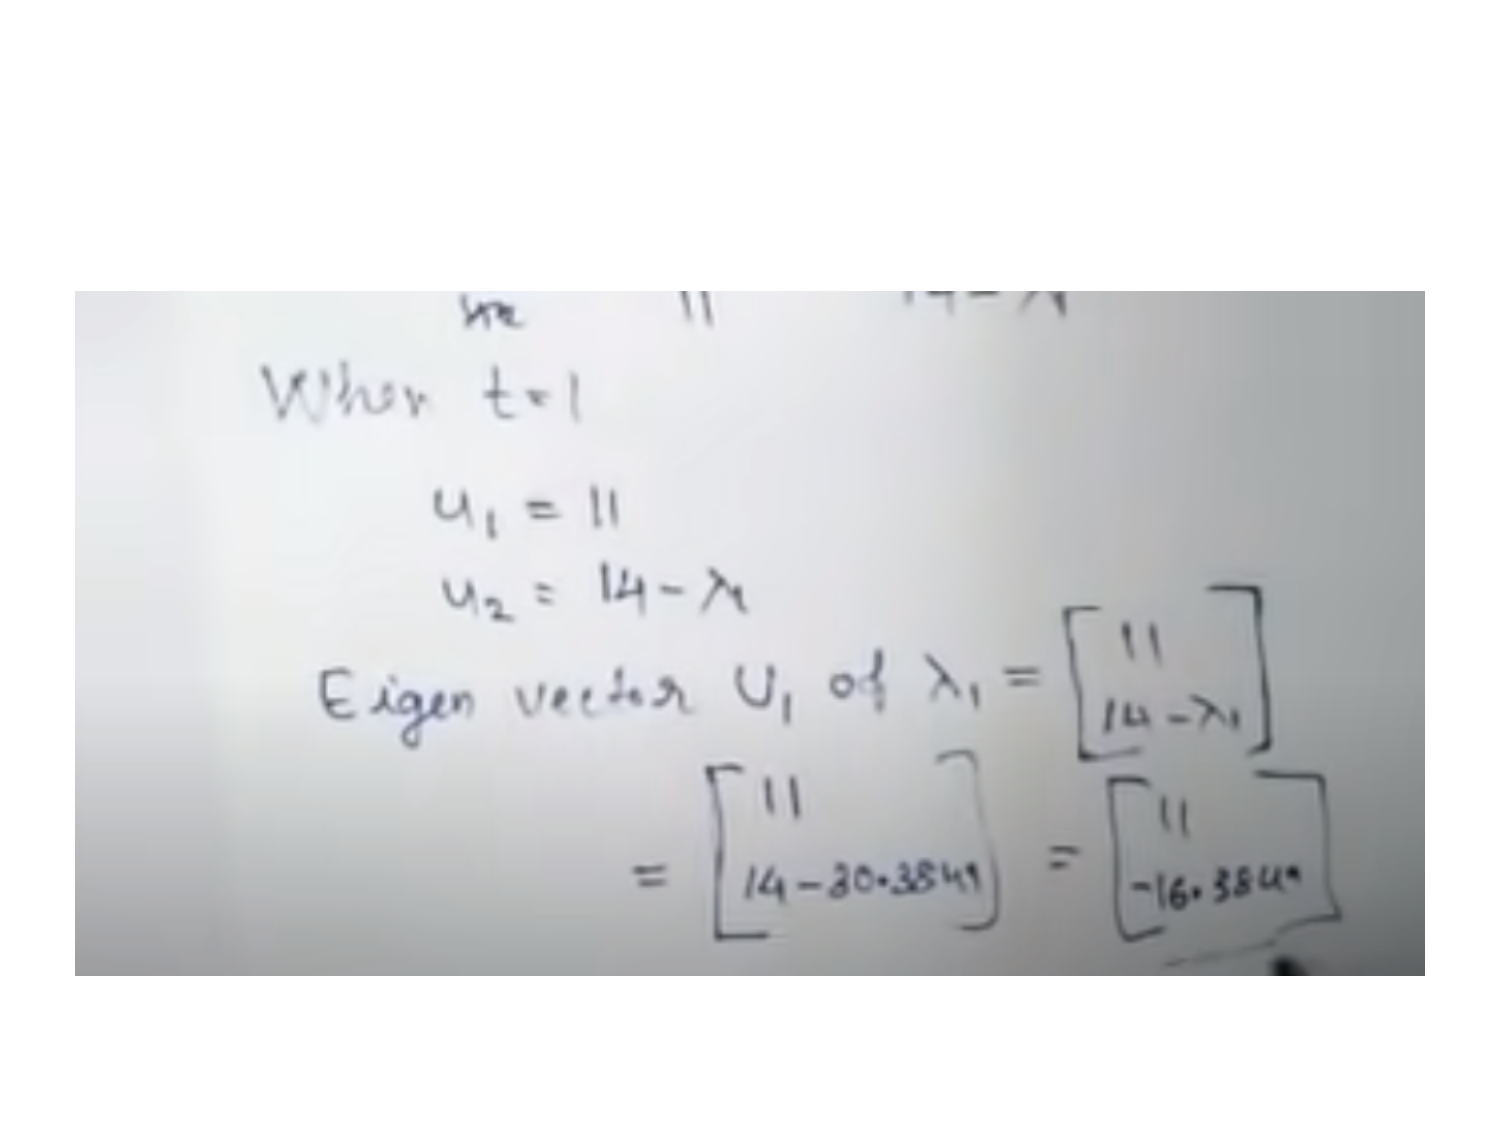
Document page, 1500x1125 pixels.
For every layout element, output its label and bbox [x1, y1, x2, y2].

list [74, 291, 1426, 977]
